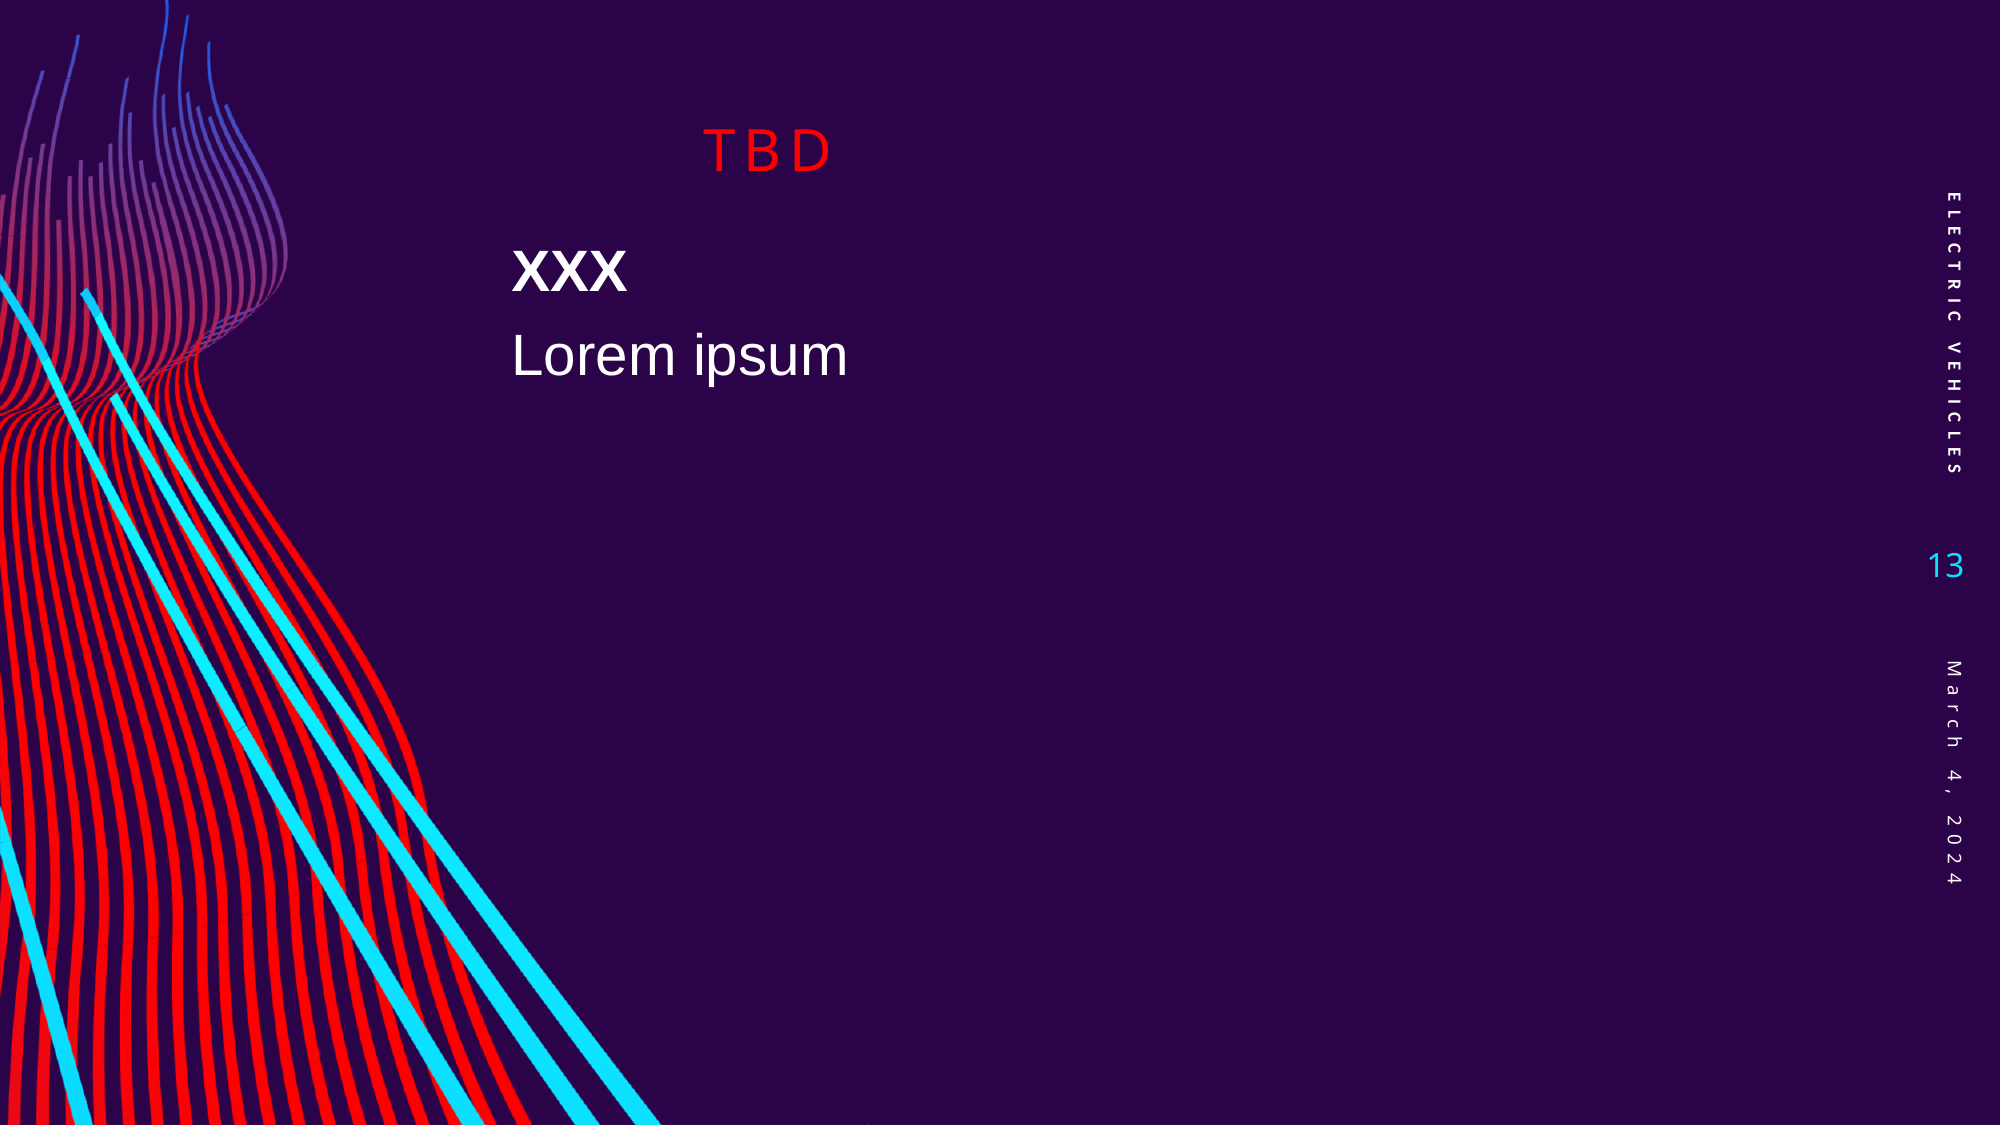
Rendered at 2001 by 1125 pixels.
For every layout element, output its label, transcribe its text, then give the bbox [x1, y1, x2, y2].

slide_number 13 [1943, 519, 1980, 615]
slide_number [1925, 645, 1986, 1080]
text_box XXX Lorem ipsum [496, 234, 1943, 995]
picture [0, 0, 2000, 1125]
footer ELECTRIC VEHICLES [1925, 33, 1987, 489]
title TBD [688, 113, 1687, 234]
